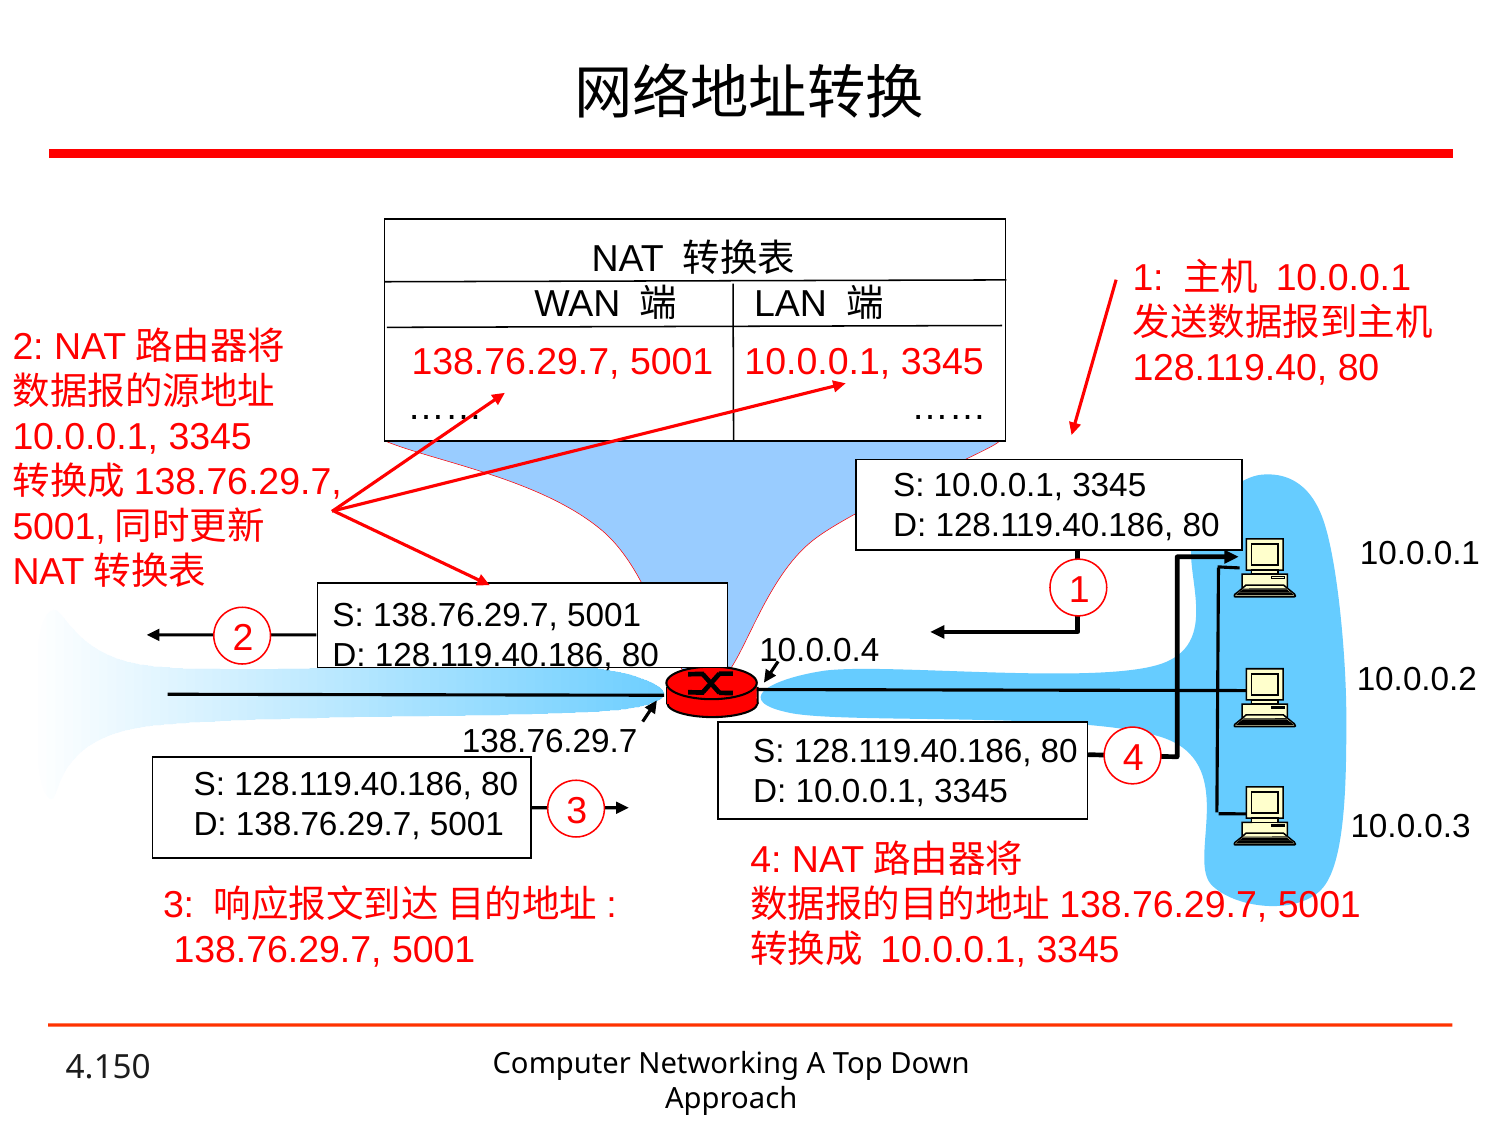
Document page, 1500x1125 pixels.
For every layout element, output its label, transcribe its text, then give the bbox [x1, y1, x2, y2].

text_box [213, 605, 271, 667]
text_box [1234, 786, 1296, 845]
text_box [152, 754, 585, 859]
text_box NAT 转换表 WAN 端 LAN 端 [488, 226, 899, 329]
text_box [331, 380, 846, 512]
text_box [1234, 538, 1296, 597]
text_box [547, 778, 605, 840]
text_box [34, 609, 661, 799]
text_box [1178, 474, 1347, 827]
text_box 2: NAT路由器将 数据报的源地址 10.0.0.1, 3345 转换成138.76.29.7, 5001,同时更新 NAT转换表 [0, 314, 368, 599]
text_box [146, 628, 208, 642]
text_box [1103, 724, 1162, 787]
text_box 10.0.0.3 [1335, 796, 1486, 851]
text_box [317, 582, 728, 682]
title 网络地址转换 [55, 37, 1443, 143]
text_box 1: 主机 10.0.0.1 发送数据报到主机 128.119.40, 80 [1117, 246, 1457, 396]
text_box [642, 700, 657, 722]
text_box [855, 455, 1257, 552]
text_box [334, 511, 487, 581]
text_box 138.76.29.7, 5001 10.0.0.1, 3345 …… …… [392, 329, 1003, 435]
text_box 138.76.29.7 [447, 711, 653, 767]
text_box 3: 响应报文到达 目的地址: 138.76.29.7, 5001 [148, 872, 649, 978]
text_box [1069, 279, 1117, 435]
text_box [930, 562, 1078, 639]
text_box [419, 441, 609, 473]
text_box [1114, 559, 1237, 757]
text_box 10.0.0.4 [744, 620, 895, 675]
text_box 4: NAT路由器将 数据报的目的地址138.76.29.7, 5001 转换成 10.0.0.1, 3345 [735, 827, 1376, 1023]
text_box [610, 801, 629, 814]
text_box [717, 721, 1120, 820]
text_box [384, 218, 1006, 441]
text_box [333, 392, 505, 510]
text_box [666, 666, 758, 718]
text_box [486, 441, 999, 665]
text_box [1234, 668, 1296, 727]
text_box [385, 441, 433, 452]
text_box 10.0.0.2 [1342, 649, 1493, 705]
text_box [764, 661, 779, 683]
text_box [763, 665, 1155, 720]
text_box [1049, 559, 1107, 619]
text_box 10.0.0.1 [1345, 523, 1496, 579]
